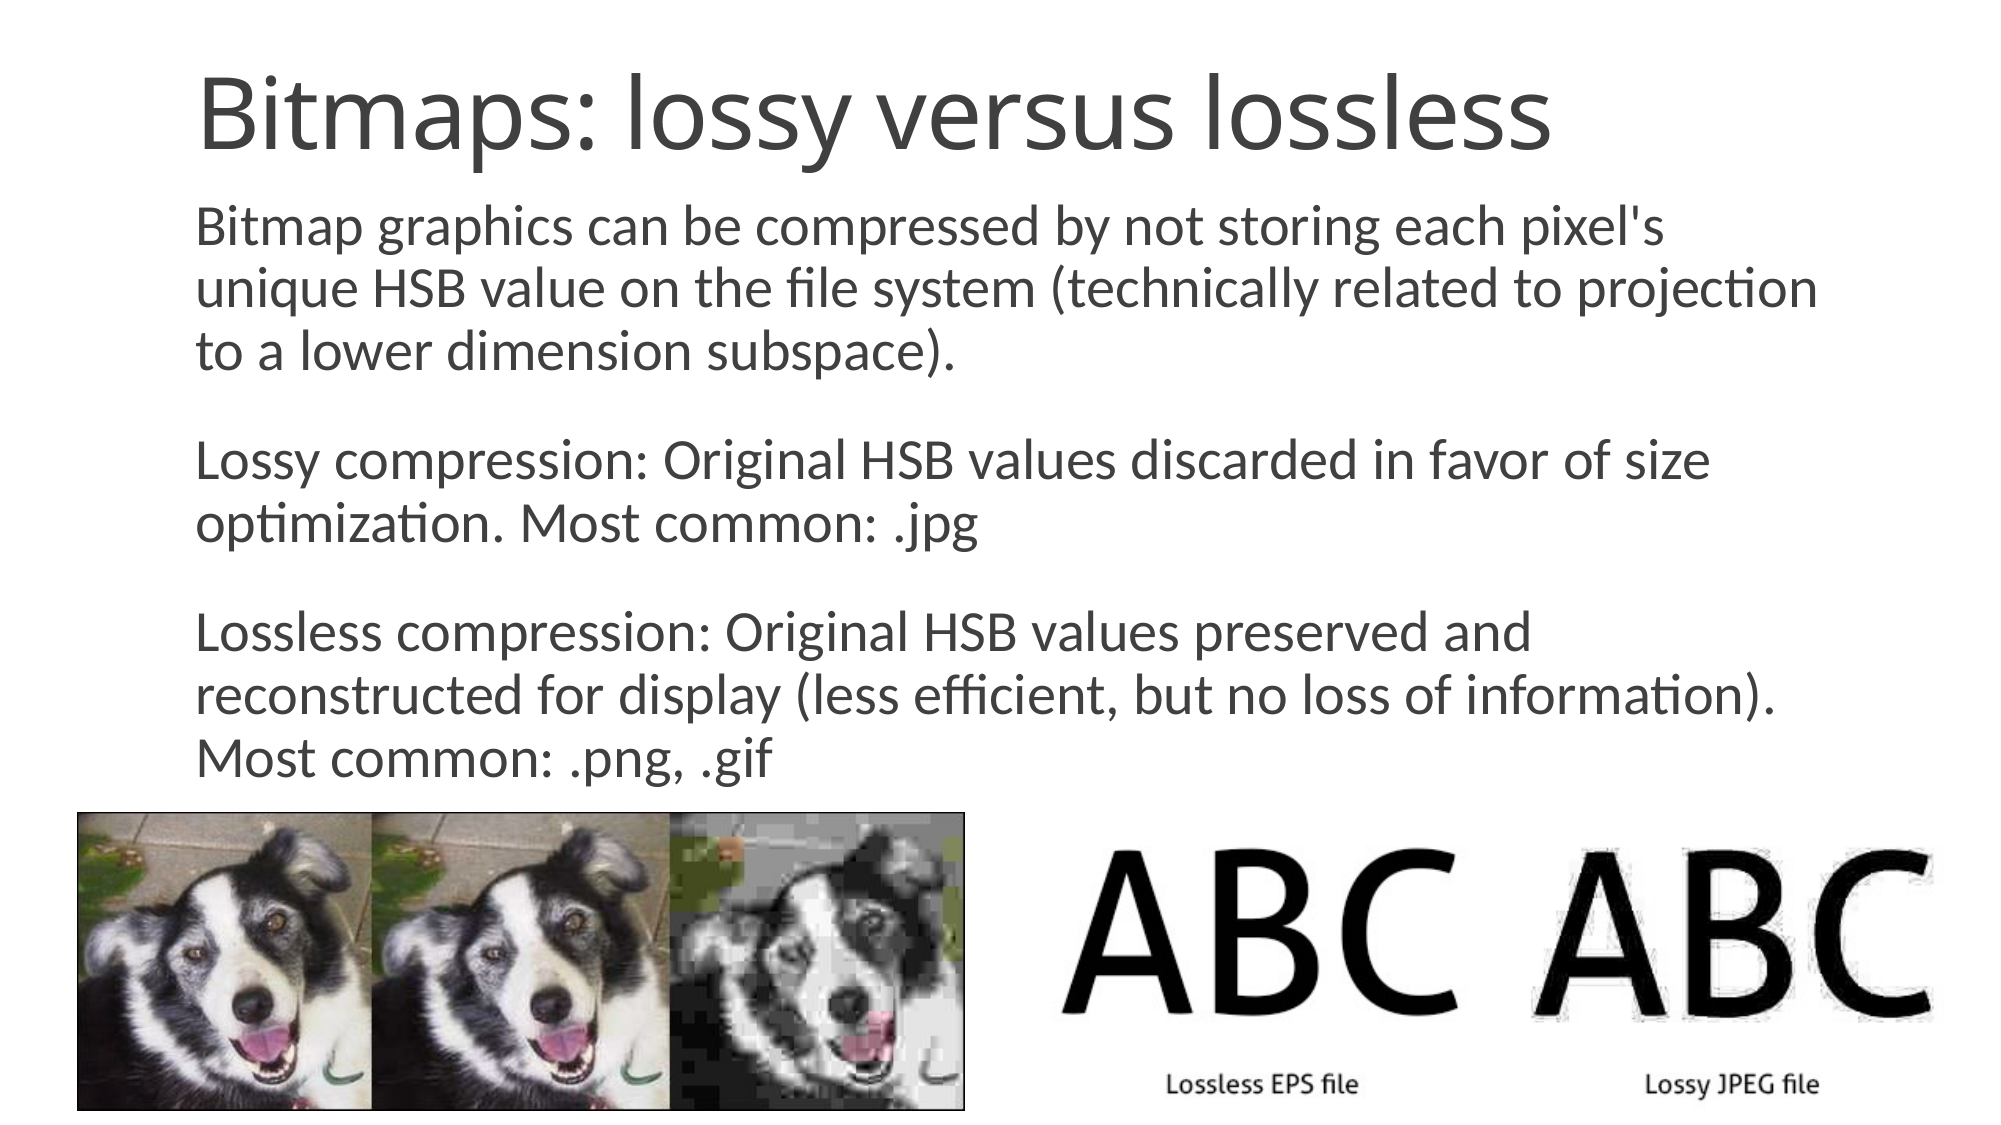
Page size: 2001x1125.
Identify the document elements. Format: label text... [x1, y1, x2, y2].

list Bitmap graphics can be compressed by not storing each pixel's unique HSB value on the file system (technically related to projection to a lower dimension subspace). Lossy compression: Original HSB values discarded in favor of size optimization. Most common: .jpg Lossless compression: Original HSB values preserved and reconstructed for display (less efficient, but no loss of information). Most common: .png, .gif [180, 187, 1830, 1006]
picture [76, 812, 966, 1112]
picture [1026, 796, 1971, 1112]
title Bitmaps: lossy versus lossless [180, 47, 1830, 178]
